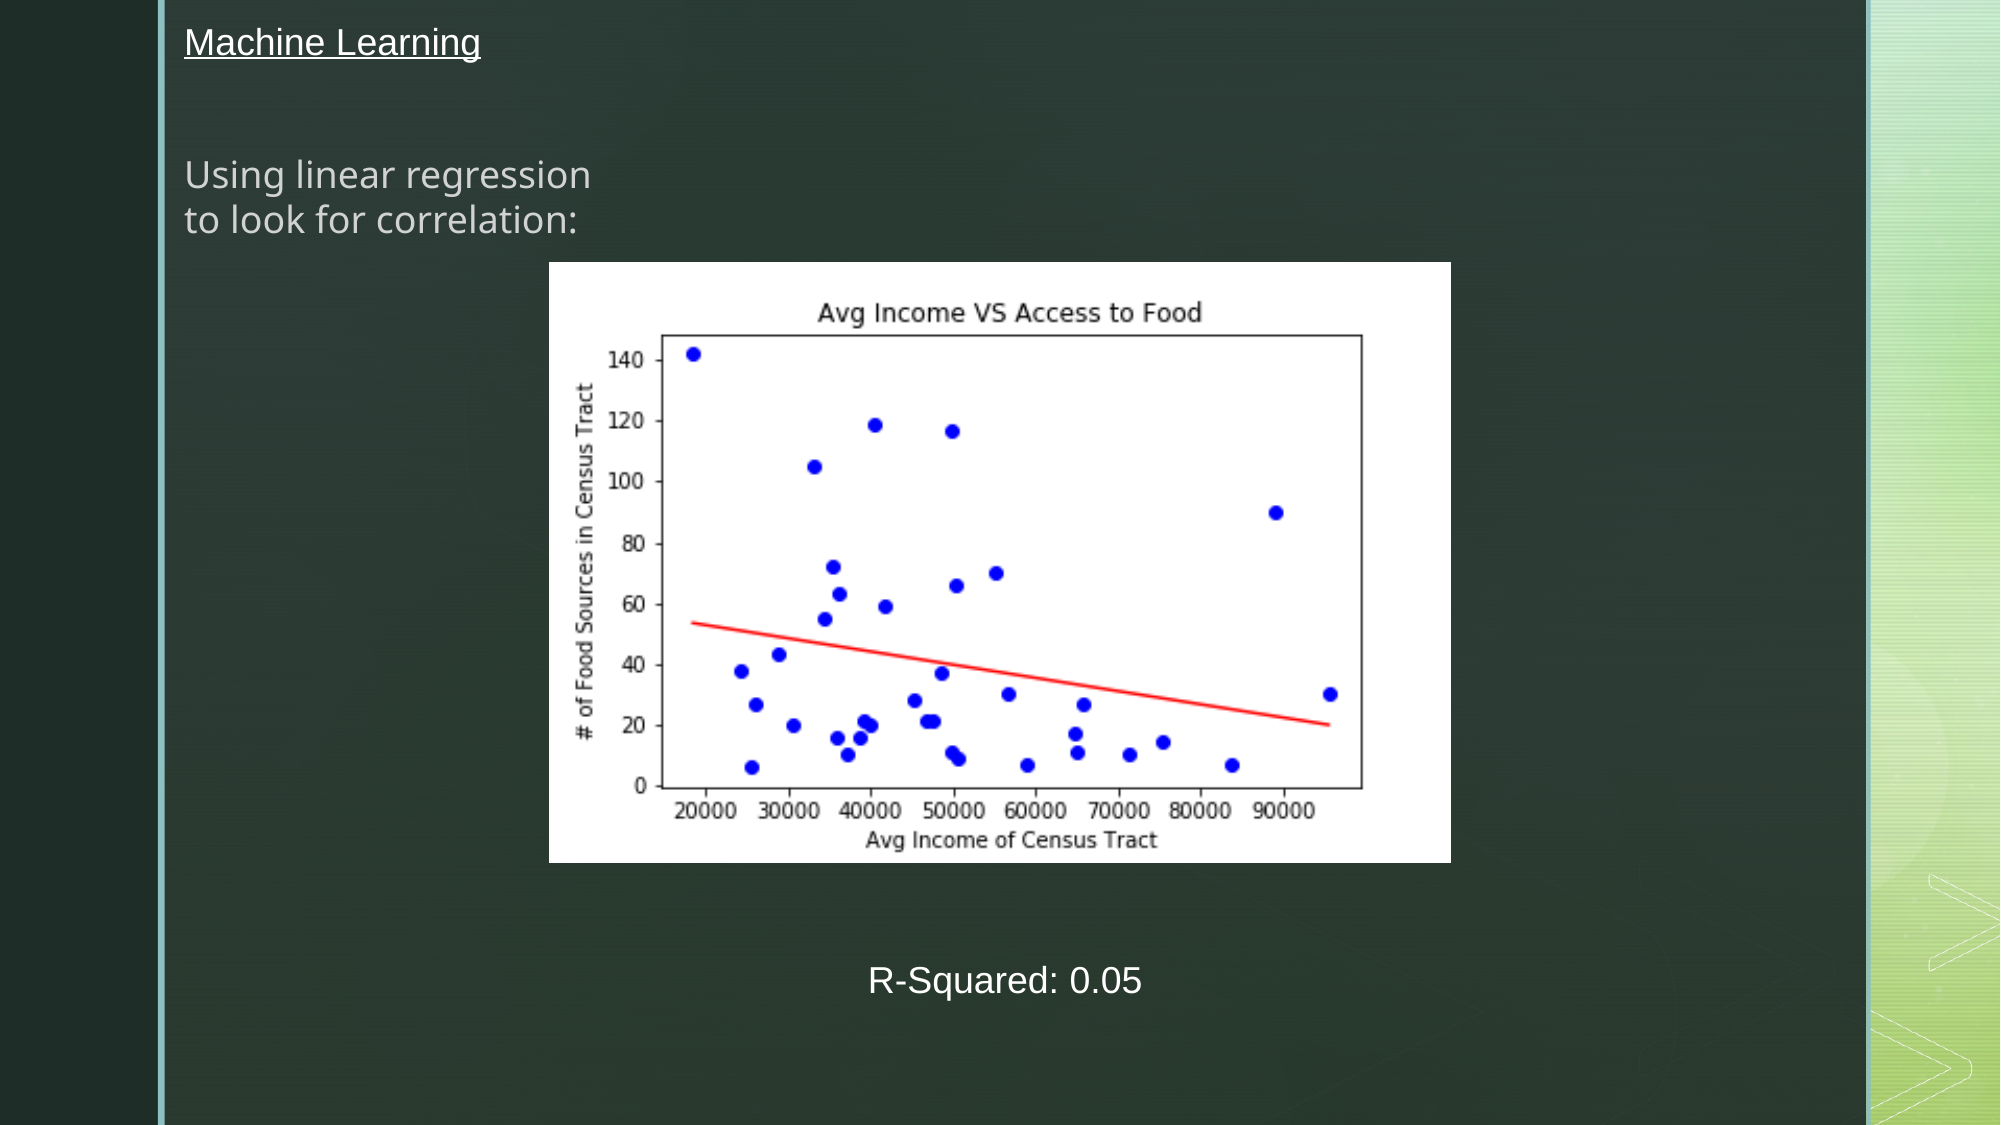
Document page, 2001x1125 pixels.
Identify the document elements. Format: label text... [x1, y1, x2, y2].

text_box R-Squared: 0.05 [695, 948, 1315, 1008]
text_box Machine Learning [169, 10, 620, 71]
text_box Using linear regression to look for correlation: [169, 144, 620, 249]
picture [1871, 0, 2001, 1125]
picture [549, 262, 1451, 863]
